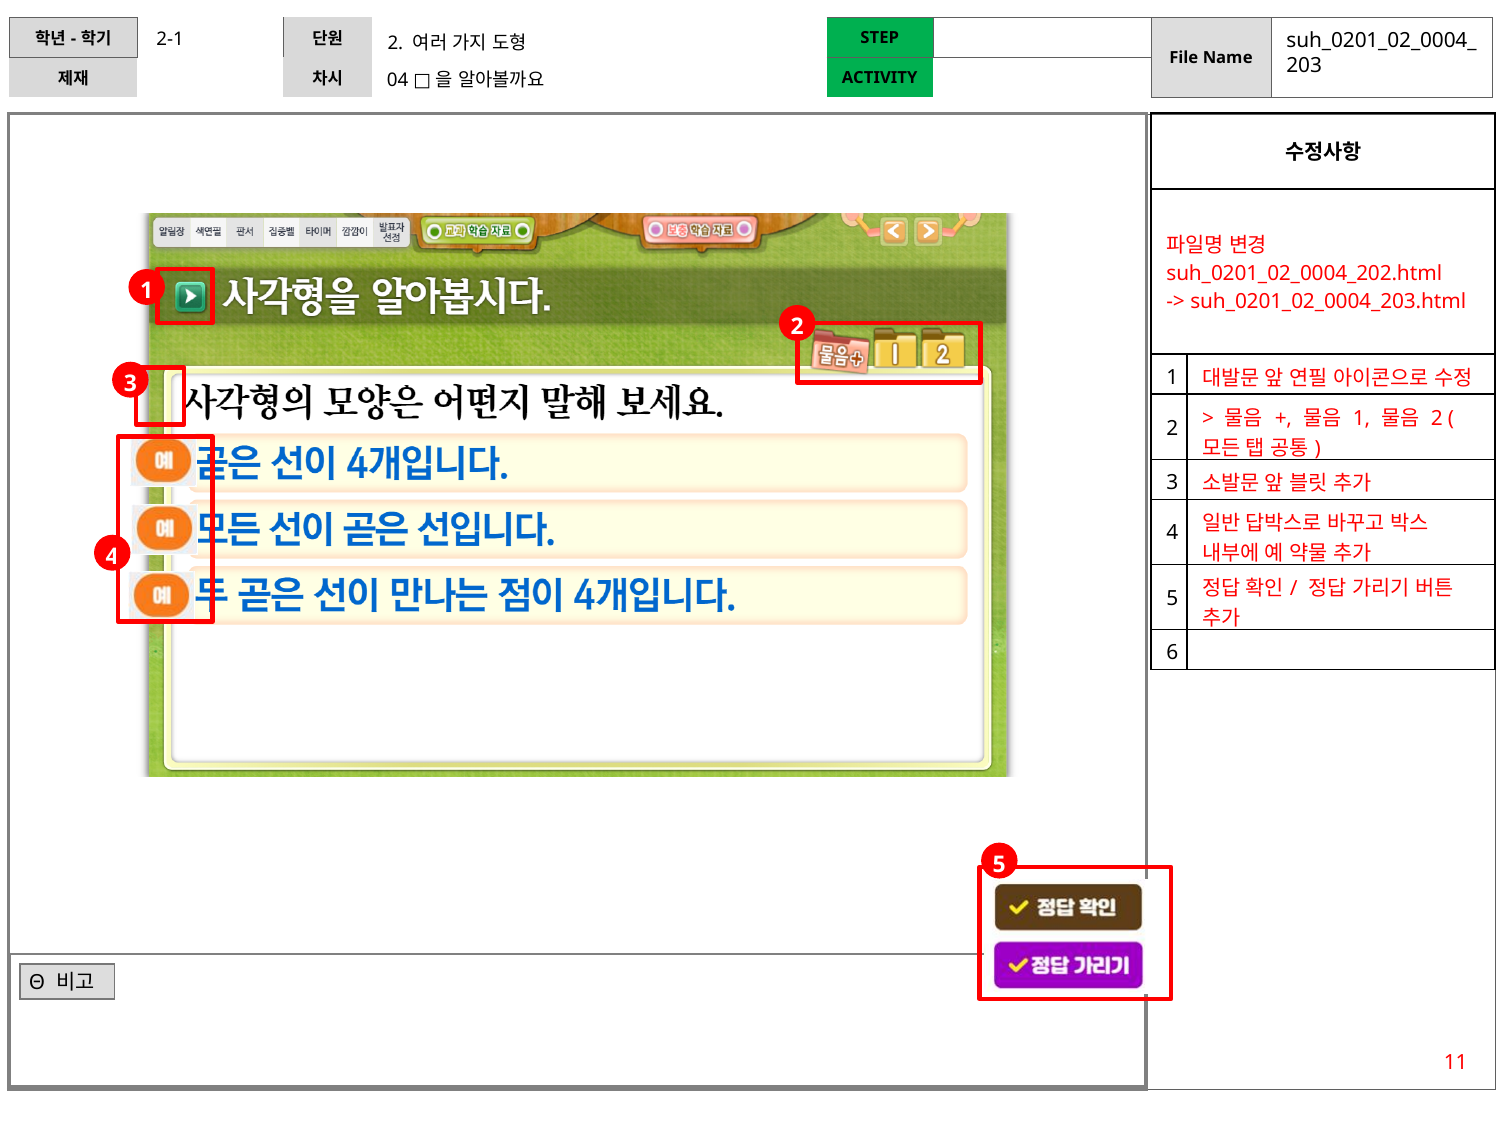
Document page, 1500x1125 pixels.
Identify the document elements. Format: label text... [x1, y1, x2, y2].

text_box suh_0201_02_0004_203 [1271, 18, 1500, 84]
text_box 2-1 [141, 18, 284, 55]
table_cell [1188, 630, 1494, 669]
table_header 수정사항 [1152, 114, 1494, 188]
table_cell 5 [1152, 565, 1186, 629]
table_cell > 물음 +, 물음 1, 물음 2 (모든 탭 공통) [1188, 395, 1494, 459]
table_cell 정답 확인/ 정답 가리기 버튼 추가 [1188, 565, 1494, 629]
text_box 04 □을 알아볼까요 [372, 60, 821, 96]
picture [19, 213, 1135, 777]
table_cell 4 [1152, 500, 1186, 564]
table_cell 일반 답박스로 바꾸고 박스 내부에 예 약물 추가 [1188, 500, 1494, 564]
text_box [1013, 865, 1173, 1001]
table_cell 6 [1152, 630, 1186, 669]
text_box [977, 865, 986, 1001]
table_cell 파일명 변경 suh_0201_02_0004_202.html -> suh_0201_02_0004_203.html [1152, 190, 1494, 353]
text_box 5 [979, 840, 1020, 877]
text_box 2. 여러 가지 도형 [372, 23, 828, 48]
table_cell 3 [1152, 460, 1186, 499]
picture [984, 878, 1149, 994]
table_cell 1 [1152, 355, 1186, 393]
table_cell 대발문 앞 연필 아이콘으로 수정 [1188, 355, 1494, 393]
table_cell 소발문 앞 블릿 추가 [1188, 460, 1494, 499]
table_cell 2 [1152, 395, 1186, 459]
